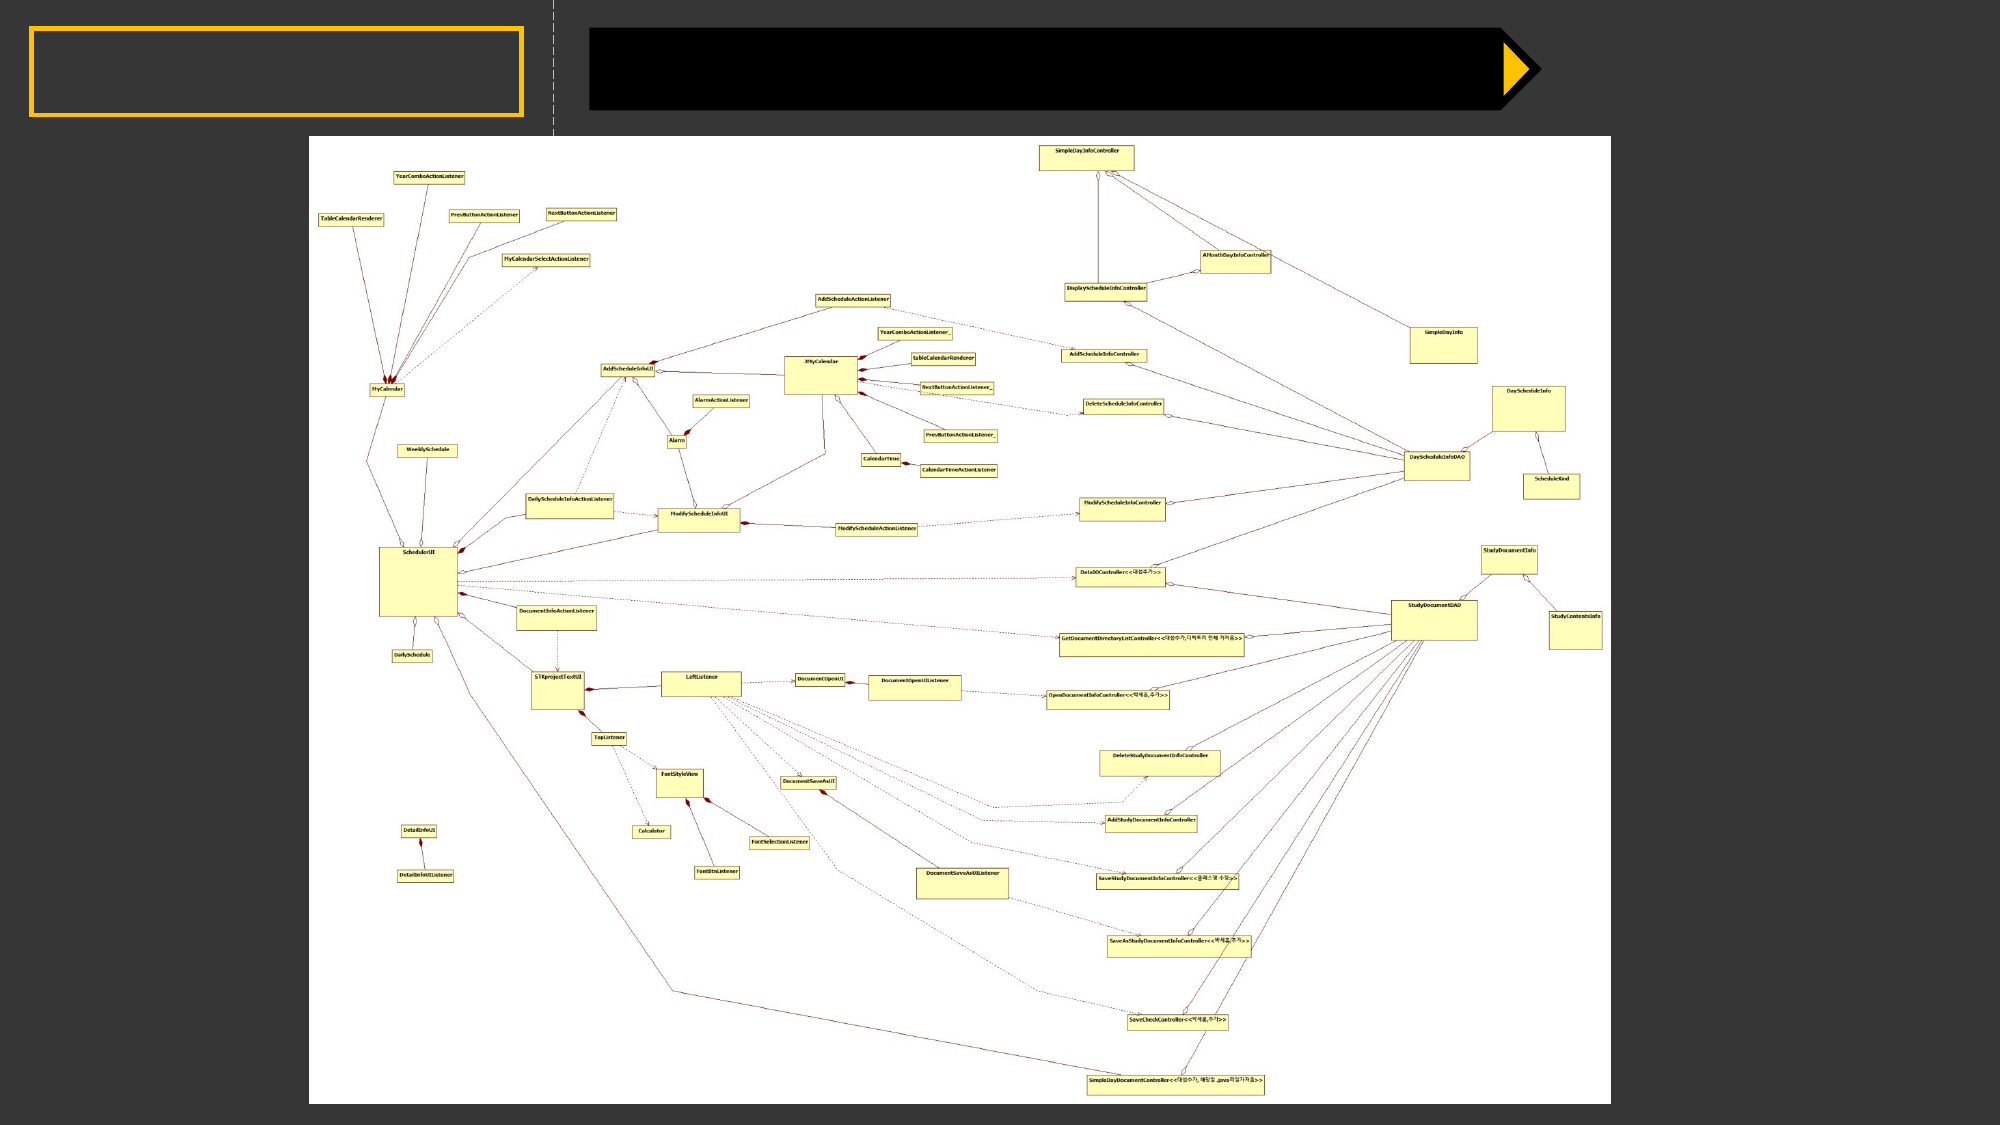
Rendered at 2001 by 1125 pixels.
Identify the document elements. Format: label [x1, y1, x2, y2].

picture [309, 136, 1611, 1104]
text_box [31, 28, 522, 115]
text_box [590, 28, 1541, 110]
